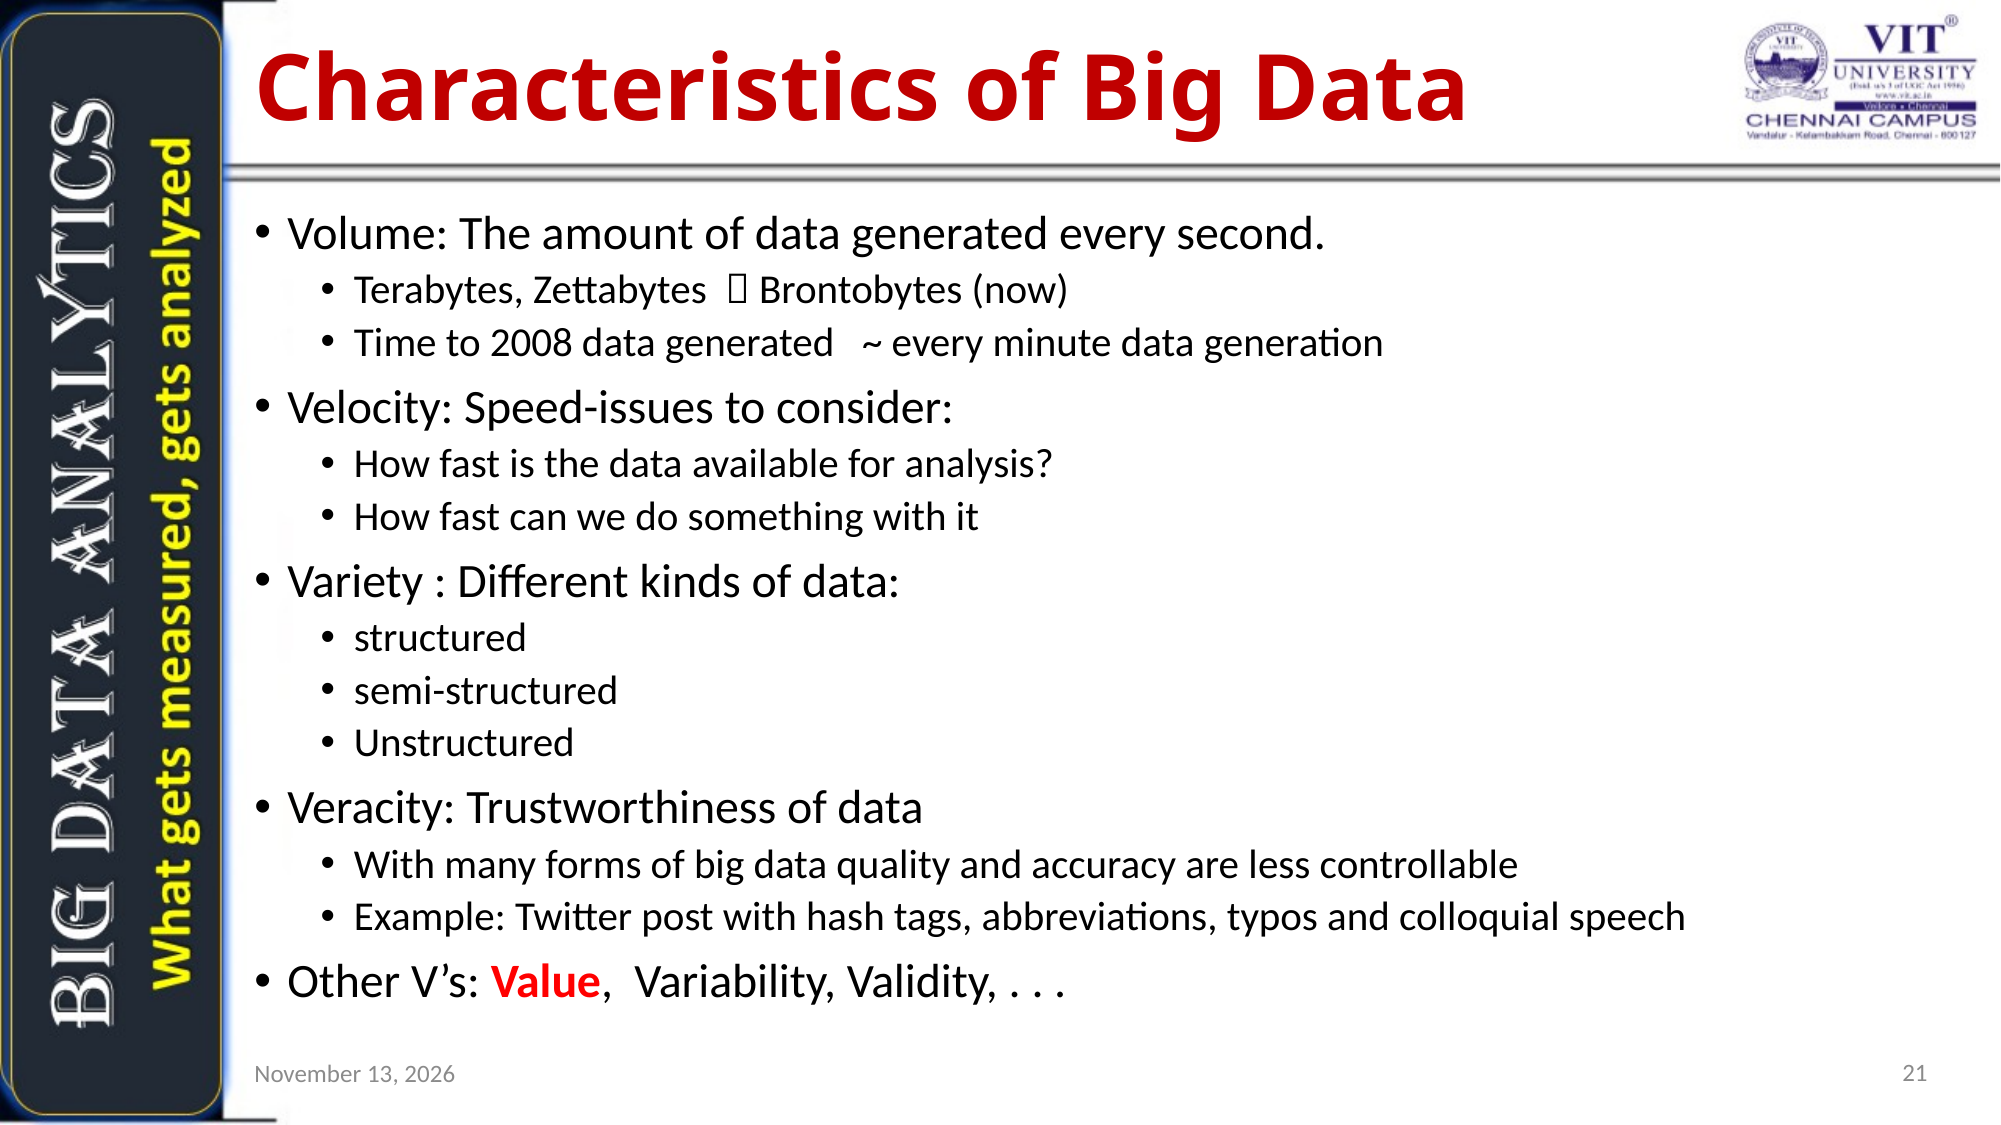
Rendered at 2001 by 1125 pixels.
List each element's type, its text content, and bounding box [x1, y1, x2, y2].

slide_number 21 [1778, 1040, 1943, 1103]
list Volume: The amount of data generated every second. Terabytes, Zettabytes  Brontobytes (now) Time to 2008 data generated ~ every minute data generation Velocity: Speed-issues to consider: How fast is the data available for analysis? How fast can we do something with it Variety : Different kinds of data: structured semi-structured Unstructured Veracity: Trustworthiness of data With many forms of big data quality and accuracy are less controllable Example: Twitter post with hash tags, abbreviations, typos and colloquial speech Other V’s: Value, Variability, Validity, . . . [239, 200, 1965, 1017]
picture [0, 0, 2001, 1125]
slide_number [239, 1042, 588, 1103]
title Characteristics of Big Data [239, 16, 1725, 167]
